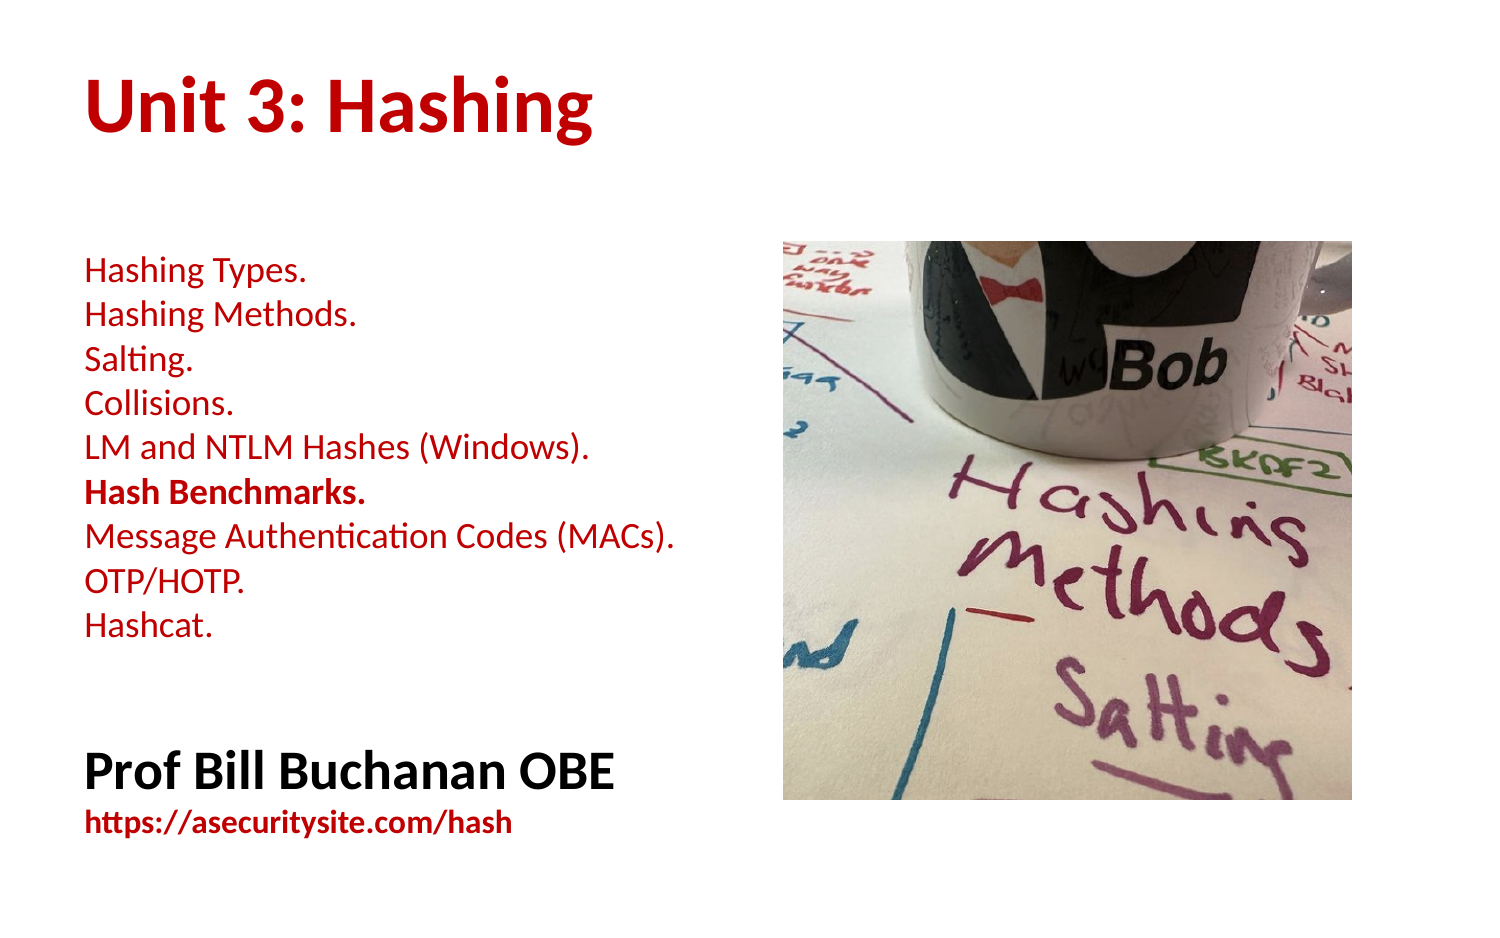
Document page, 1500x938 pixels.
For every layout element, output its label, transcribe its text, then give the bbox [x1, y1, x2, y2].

picture [783, 241, 1353, 800]
title Unit 3: Hashing Hashing Types. Hashing Methods. Salting. Collisions. LM and NTLM Hashes (Windows). Hash Benchmarks. Message Authentication Codes (MACs). OTP/HOTP. Hashcat. Prof Bill Buchanan OBE https://asecuritysite.com/hash [76, 31, 952, 907]
